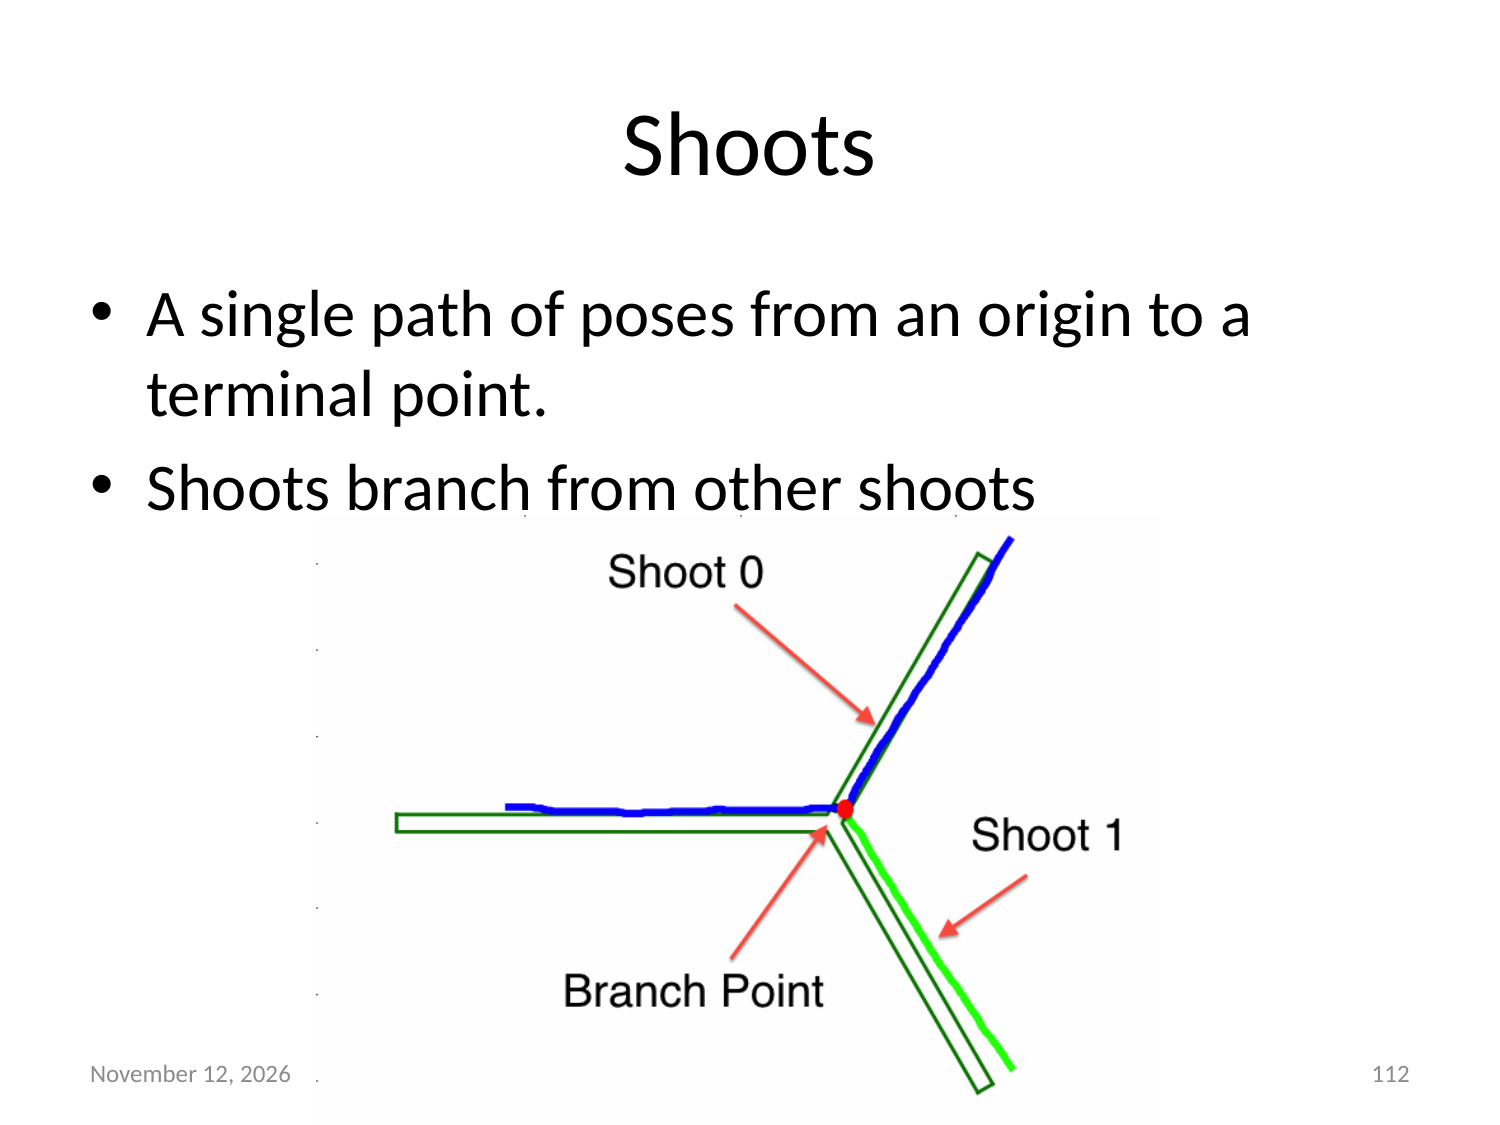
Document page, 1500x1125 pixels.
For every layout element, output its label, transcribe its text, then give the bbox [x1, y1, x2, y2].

picture [316, 515, 1160, 1125]
title Shoots [75, 45, 1425, 233]
slide_number 112 [1164, 1042, 1425, 1103]
list A single path of poses from an origin to a terminal point. Shoots branch from other shoots [75, 262, 1425, 1005]
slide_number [75, 1042, 310, 1103]
